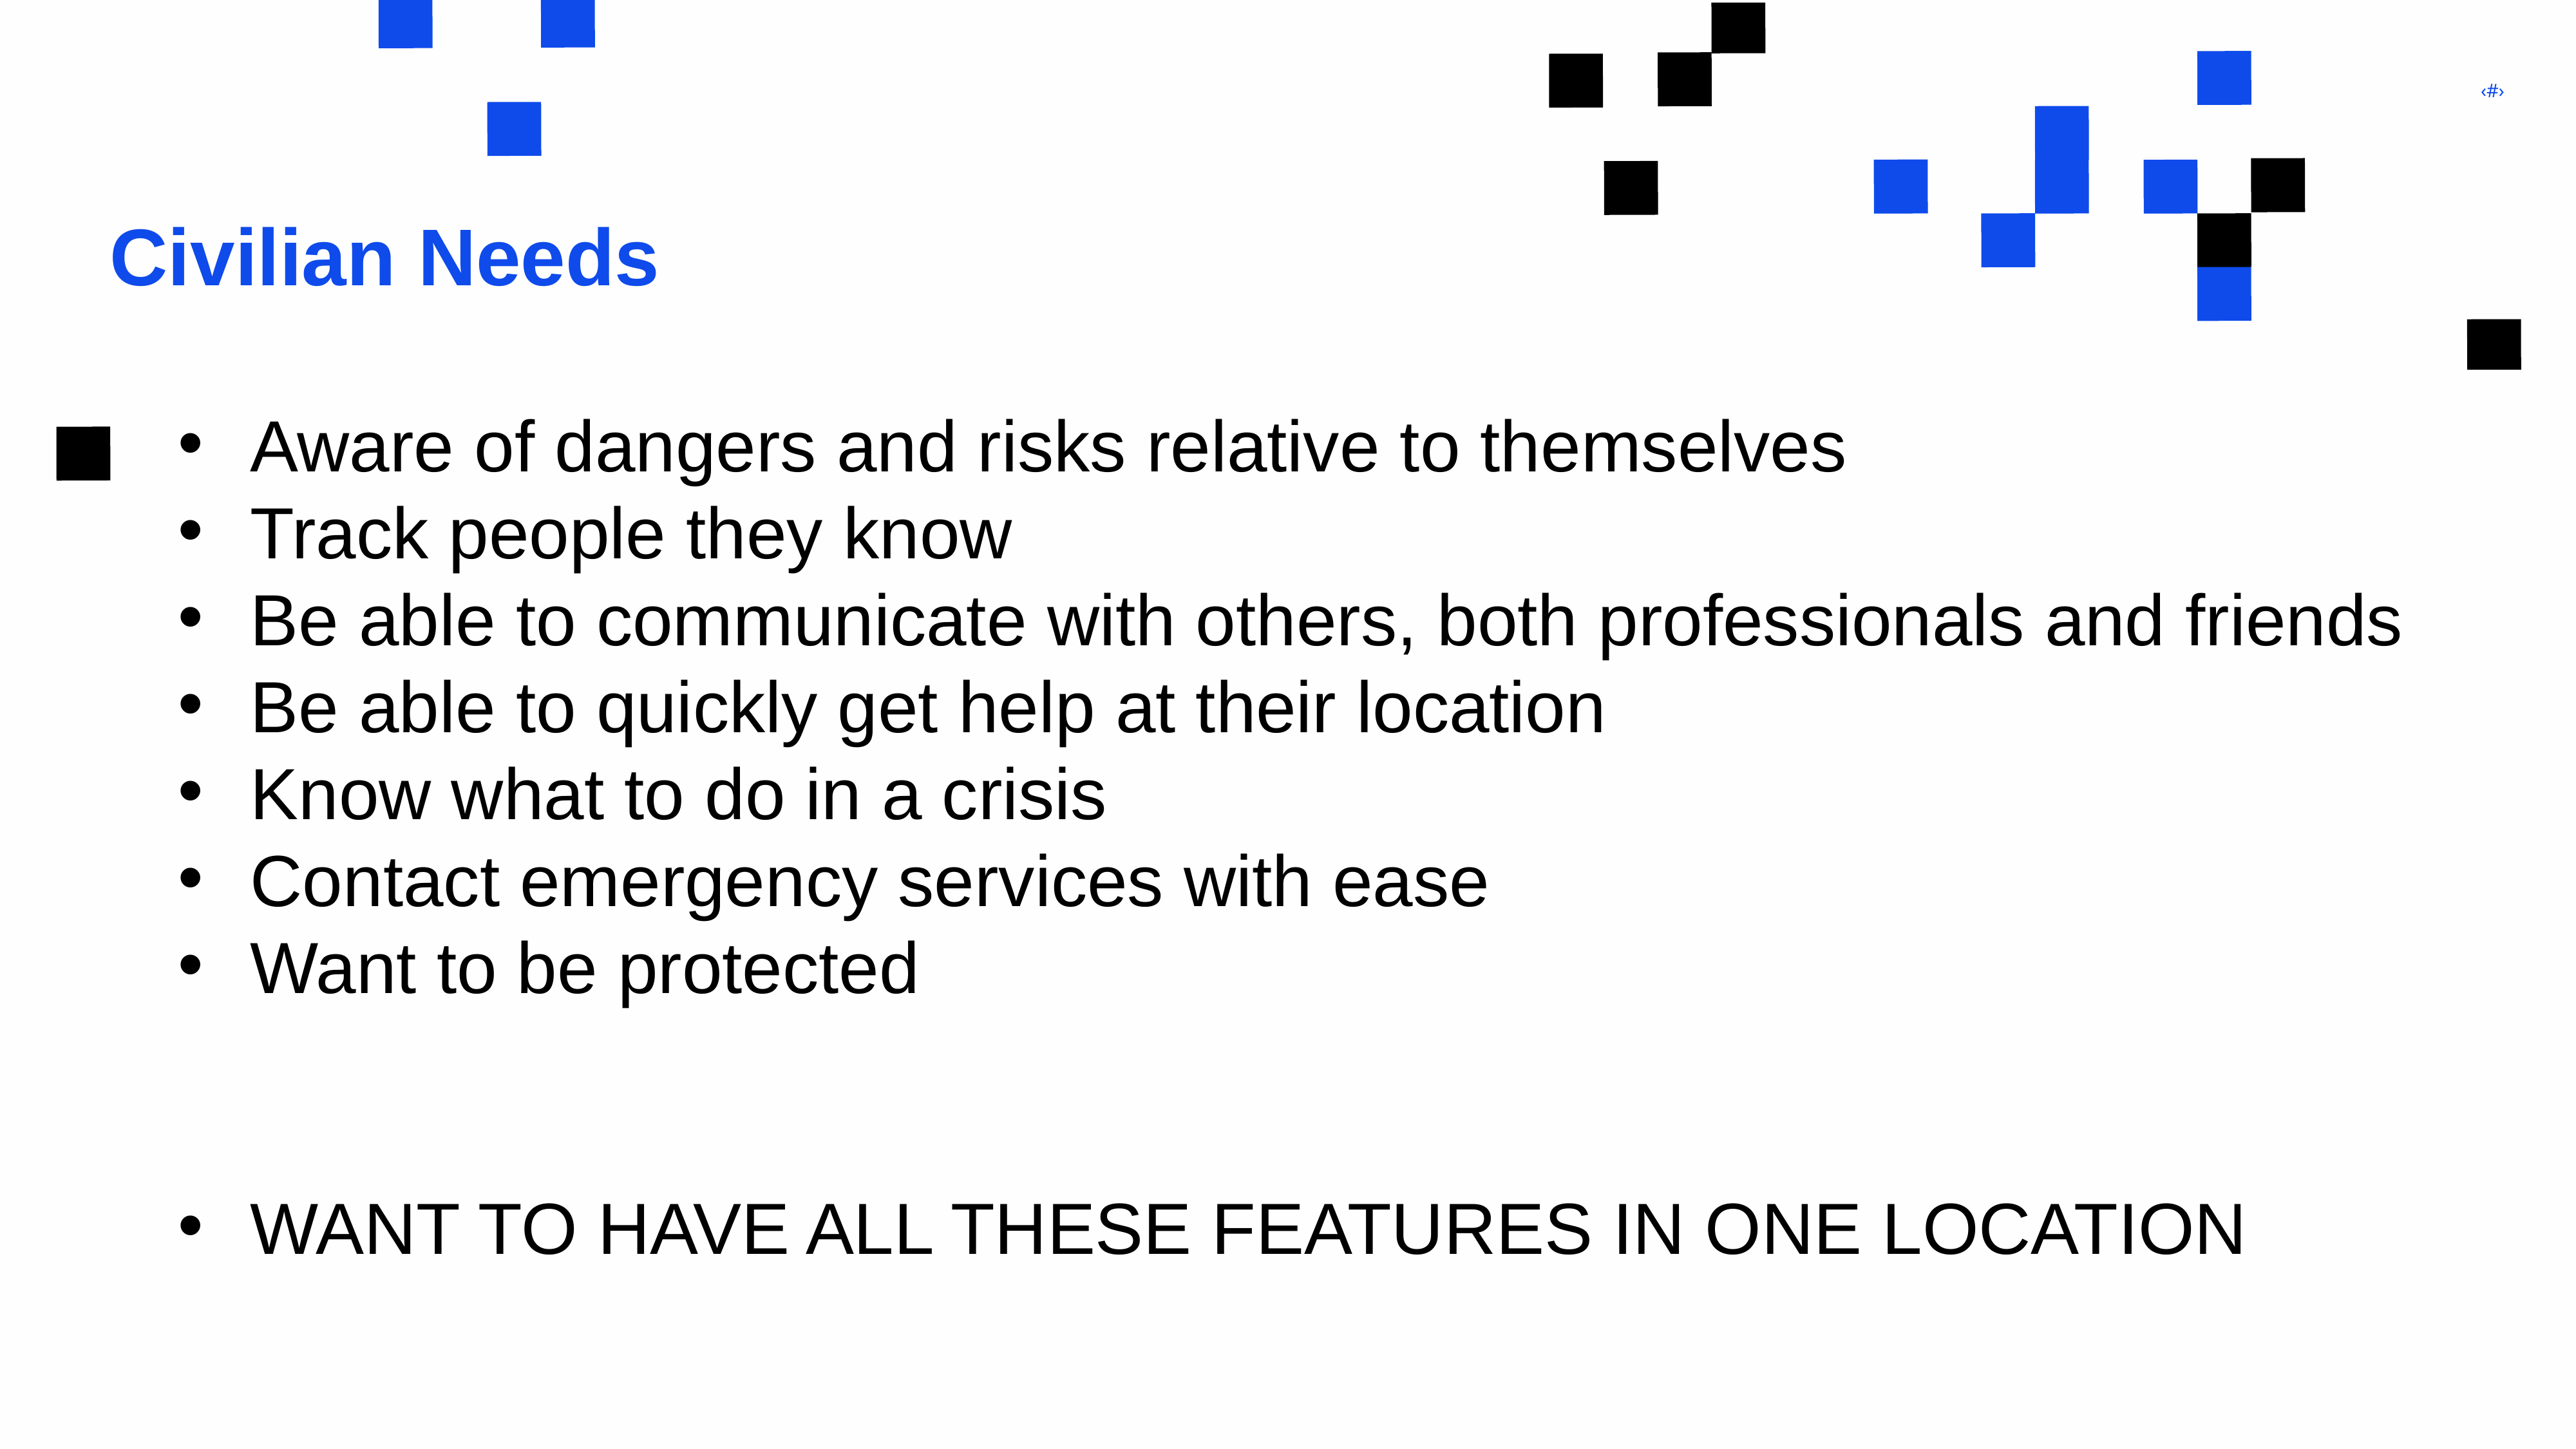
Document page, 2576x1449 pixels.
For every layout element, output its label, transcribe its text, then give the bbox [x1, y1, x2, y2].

text_box Aware of dangers and risks relative to themselves Track people they know Be able to communicate with others, both professionals and friends Be able to quickly get help at their location Know what to do in a crisis Contact emergency services with ease Want to be protected WANT TO HAVE ALL THESE FEATURES IN ONE LOCATION [168, 394, 2429, 1447]
title Civilian Needs [100, 185, 1752, 443]
